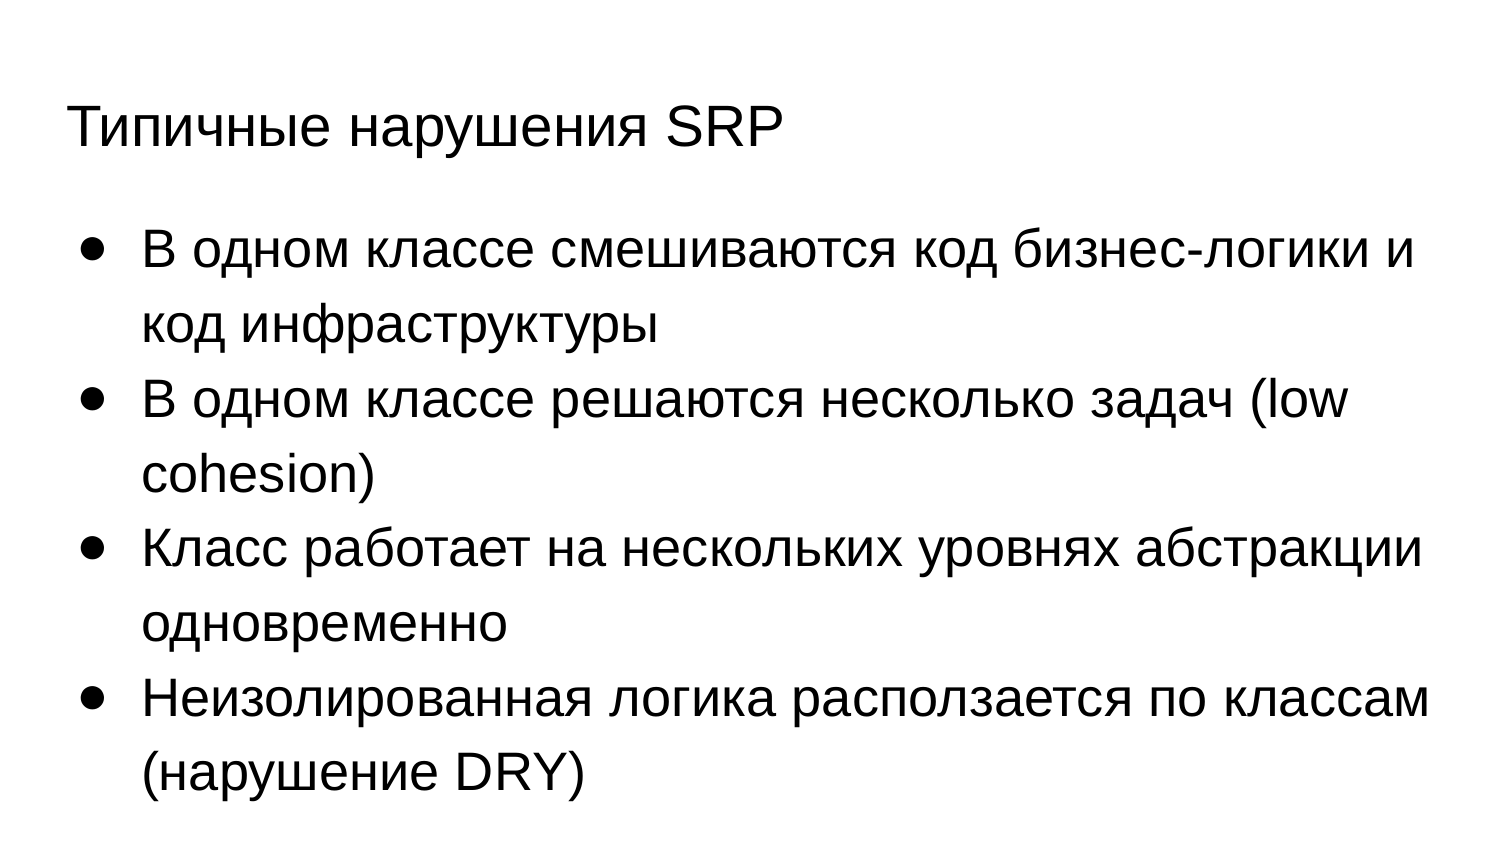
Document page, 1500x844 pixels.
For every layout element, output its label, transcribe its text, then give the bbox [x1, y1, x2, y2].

title Типичные нарушения SRP [51, 72, 1449, 167]
list В одном классе смешиваются код бизнес-логики и код инфраструктуры В одном классе решаются несколько задач (low cohesion) Класс работает на нескольких уровнях абстракции одновременно Неизолированная логика расползается по классам (нарушение DRY) [51, 189, 1449, 750]
